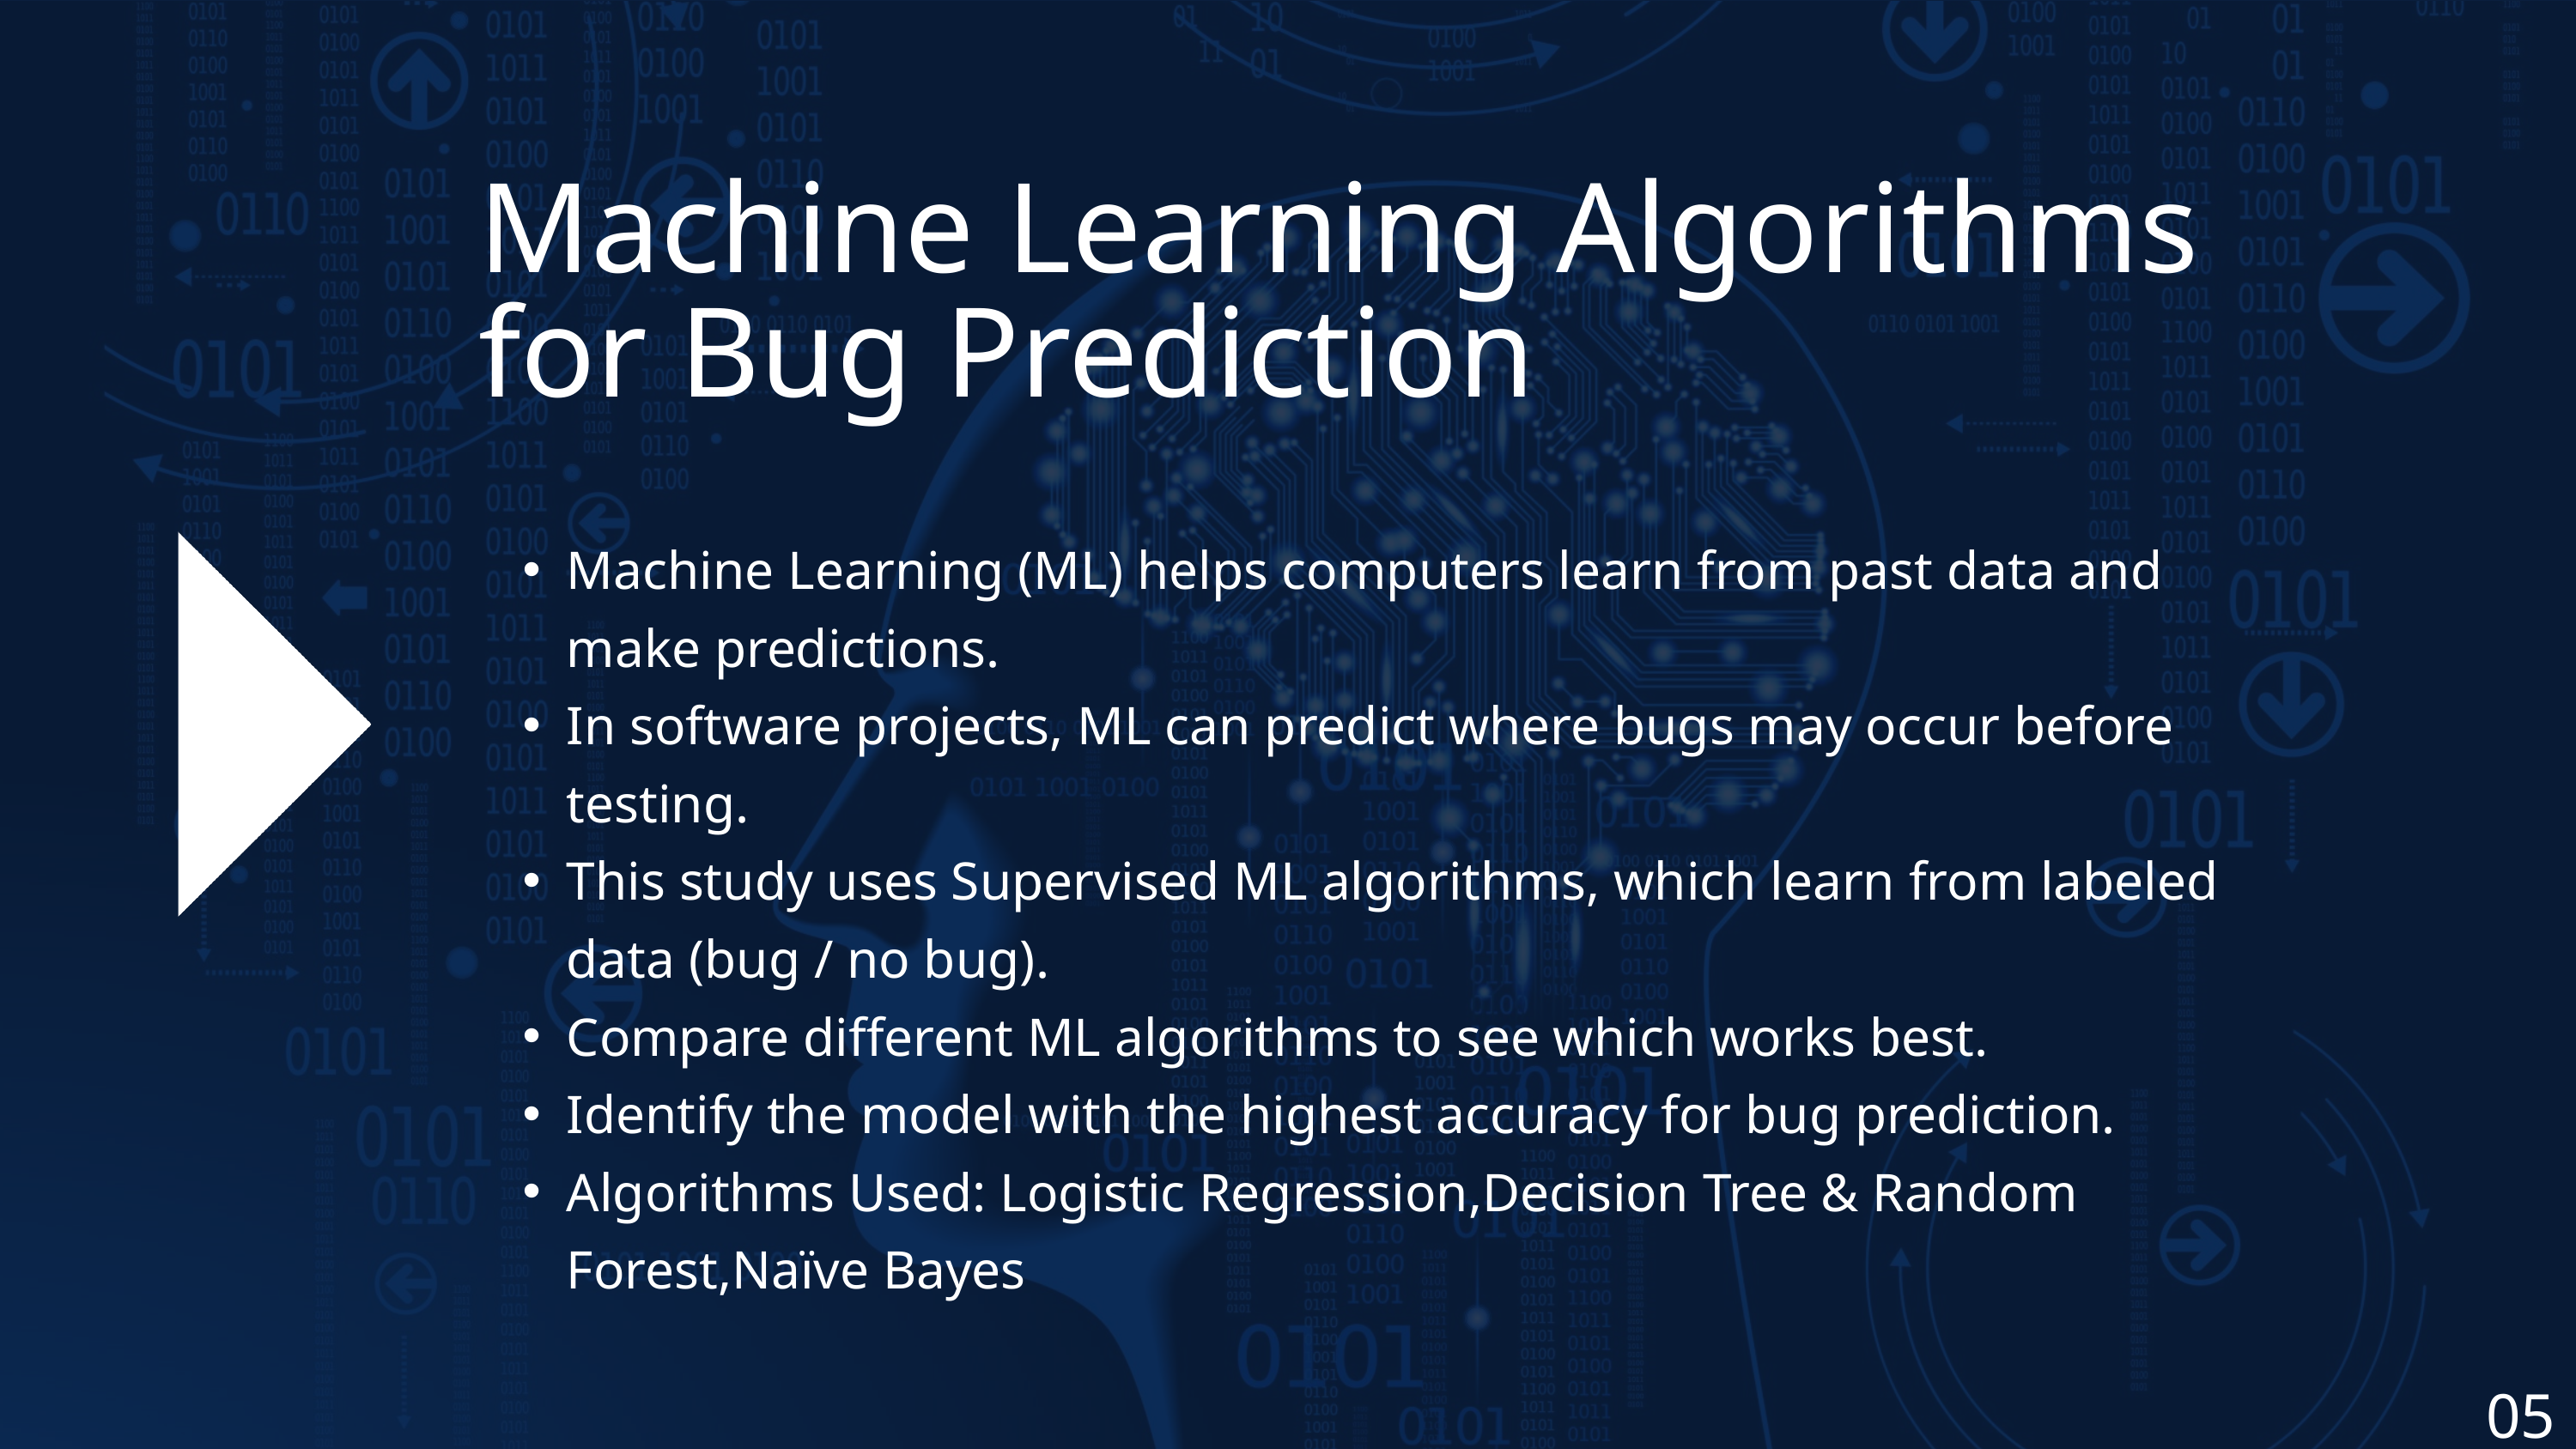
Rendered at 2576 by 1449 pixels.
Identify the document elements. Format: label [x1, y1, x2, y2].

text_box [0, 1, 2576, 1449]
text_box [477, 166, 2274, 1282]
